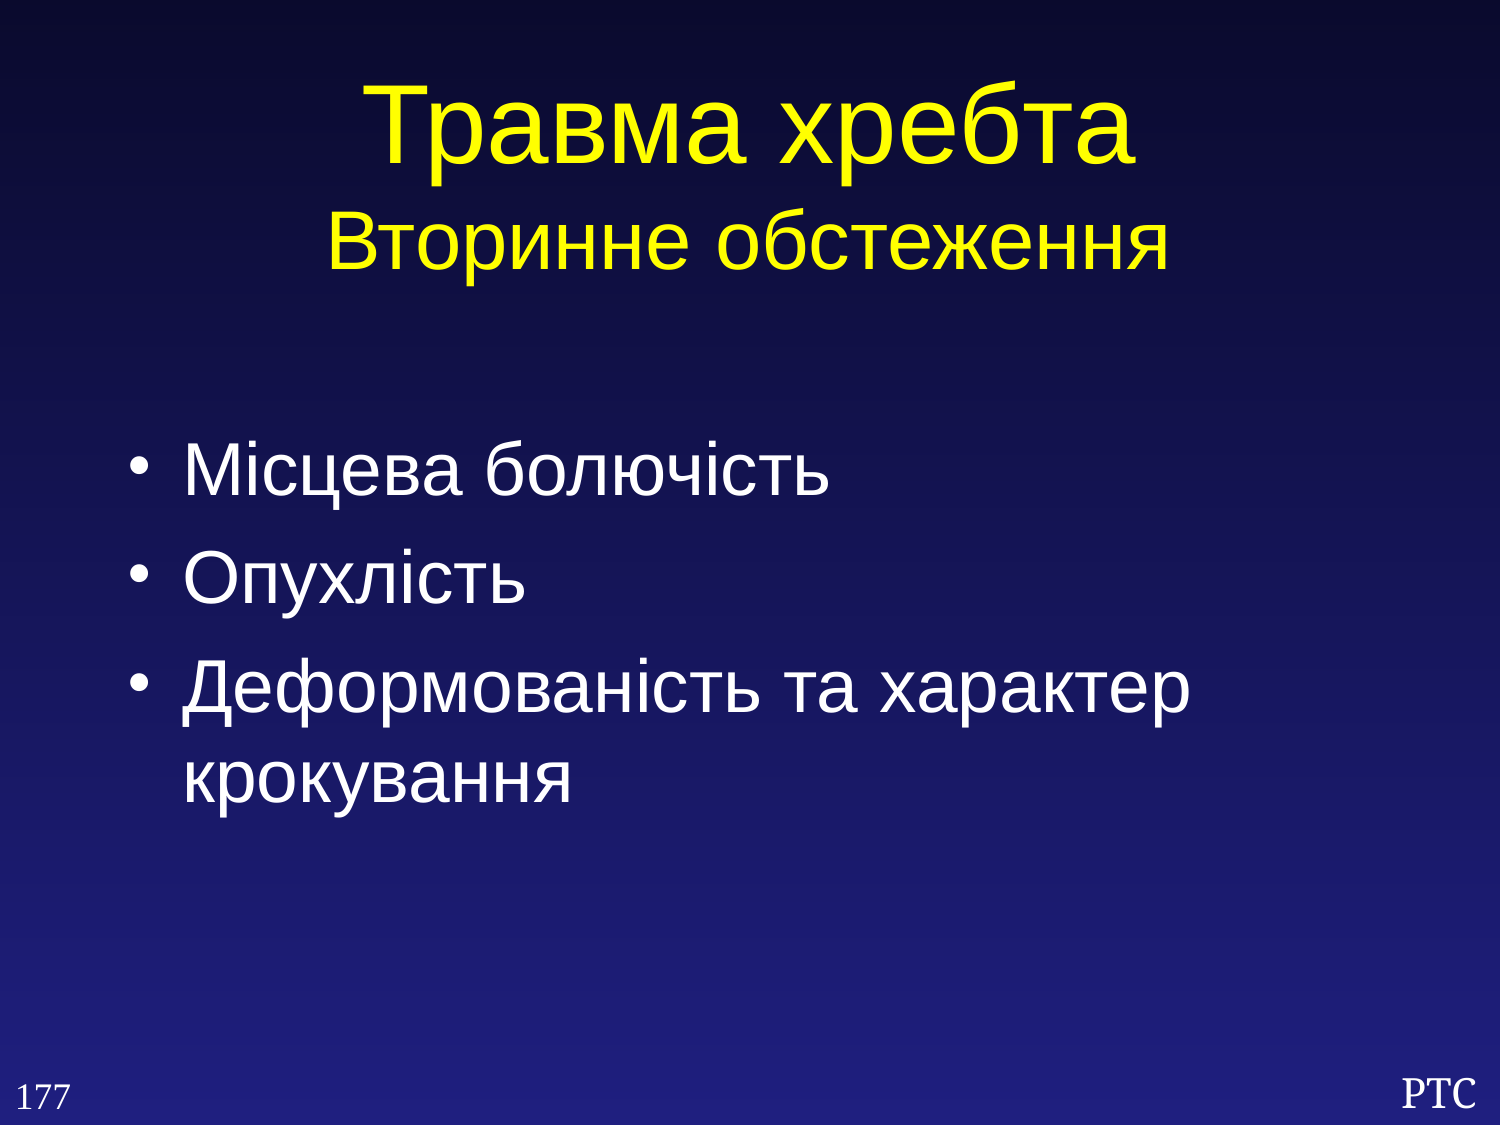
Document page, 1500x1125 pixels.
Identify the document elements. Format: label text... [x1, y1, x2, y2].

text_box 177 [0, 1064, 86, 1125]
text_box Місцева болючість Опухлість Деформованість та характер крокування [111, 412, 1388, 1000]
text_box Травма хребта Вторинне обстеження [111, 75, 1387, 263]
